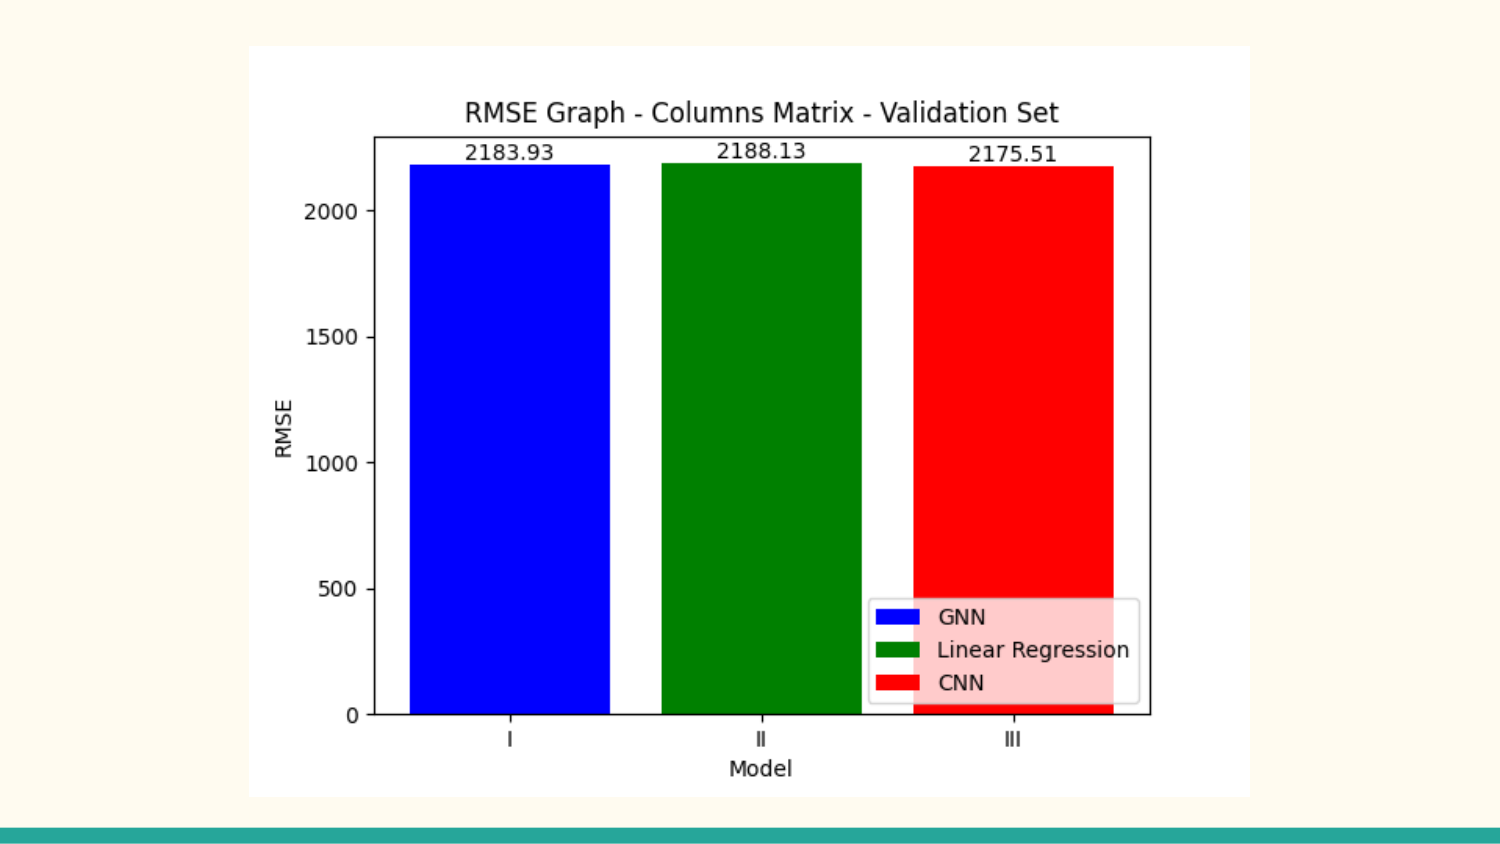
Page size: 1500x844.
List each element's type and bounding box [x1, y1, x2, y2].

picture [249, 46, 1251, 798]
